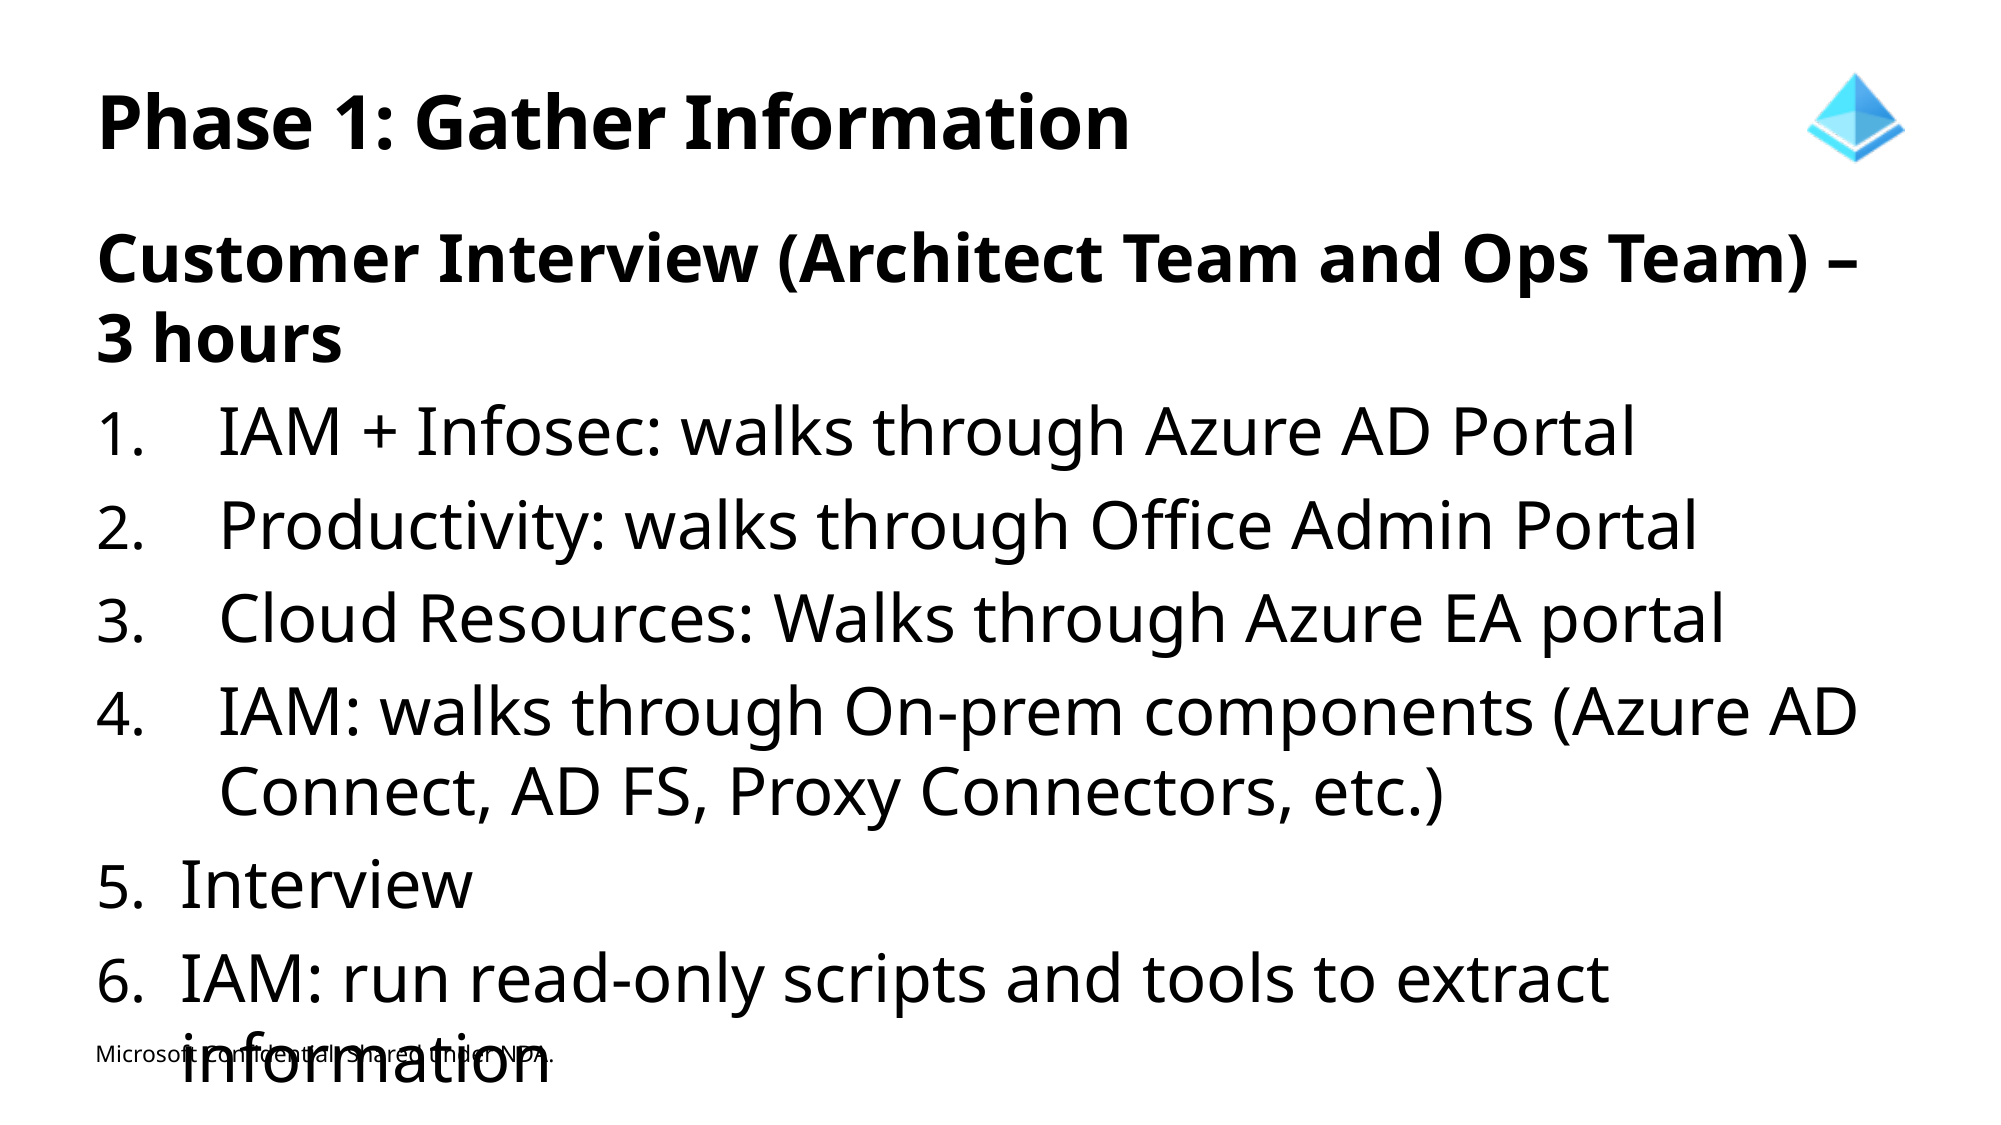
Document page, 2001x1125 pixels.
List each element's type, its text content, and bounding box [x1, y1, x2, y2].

list Customer Interview (Architect Team and Ops Team) – 3 hours IAM + Infosec: walks through Azure AD Portal Productivity: walks through Office Admin Portal Cloud Resources: Walks through Azure EA portal IAM: walks through On-prem components (Azure AD Connect, AD FS, Proxy Connectors, etc.) Interview IAM: run read-only scripts and tools to extract information [96, 215, 1904, 959]
title Phase 1: Gather Information [96, 75, 1729, 166]
picture [1807, 69, 1905, 167]
